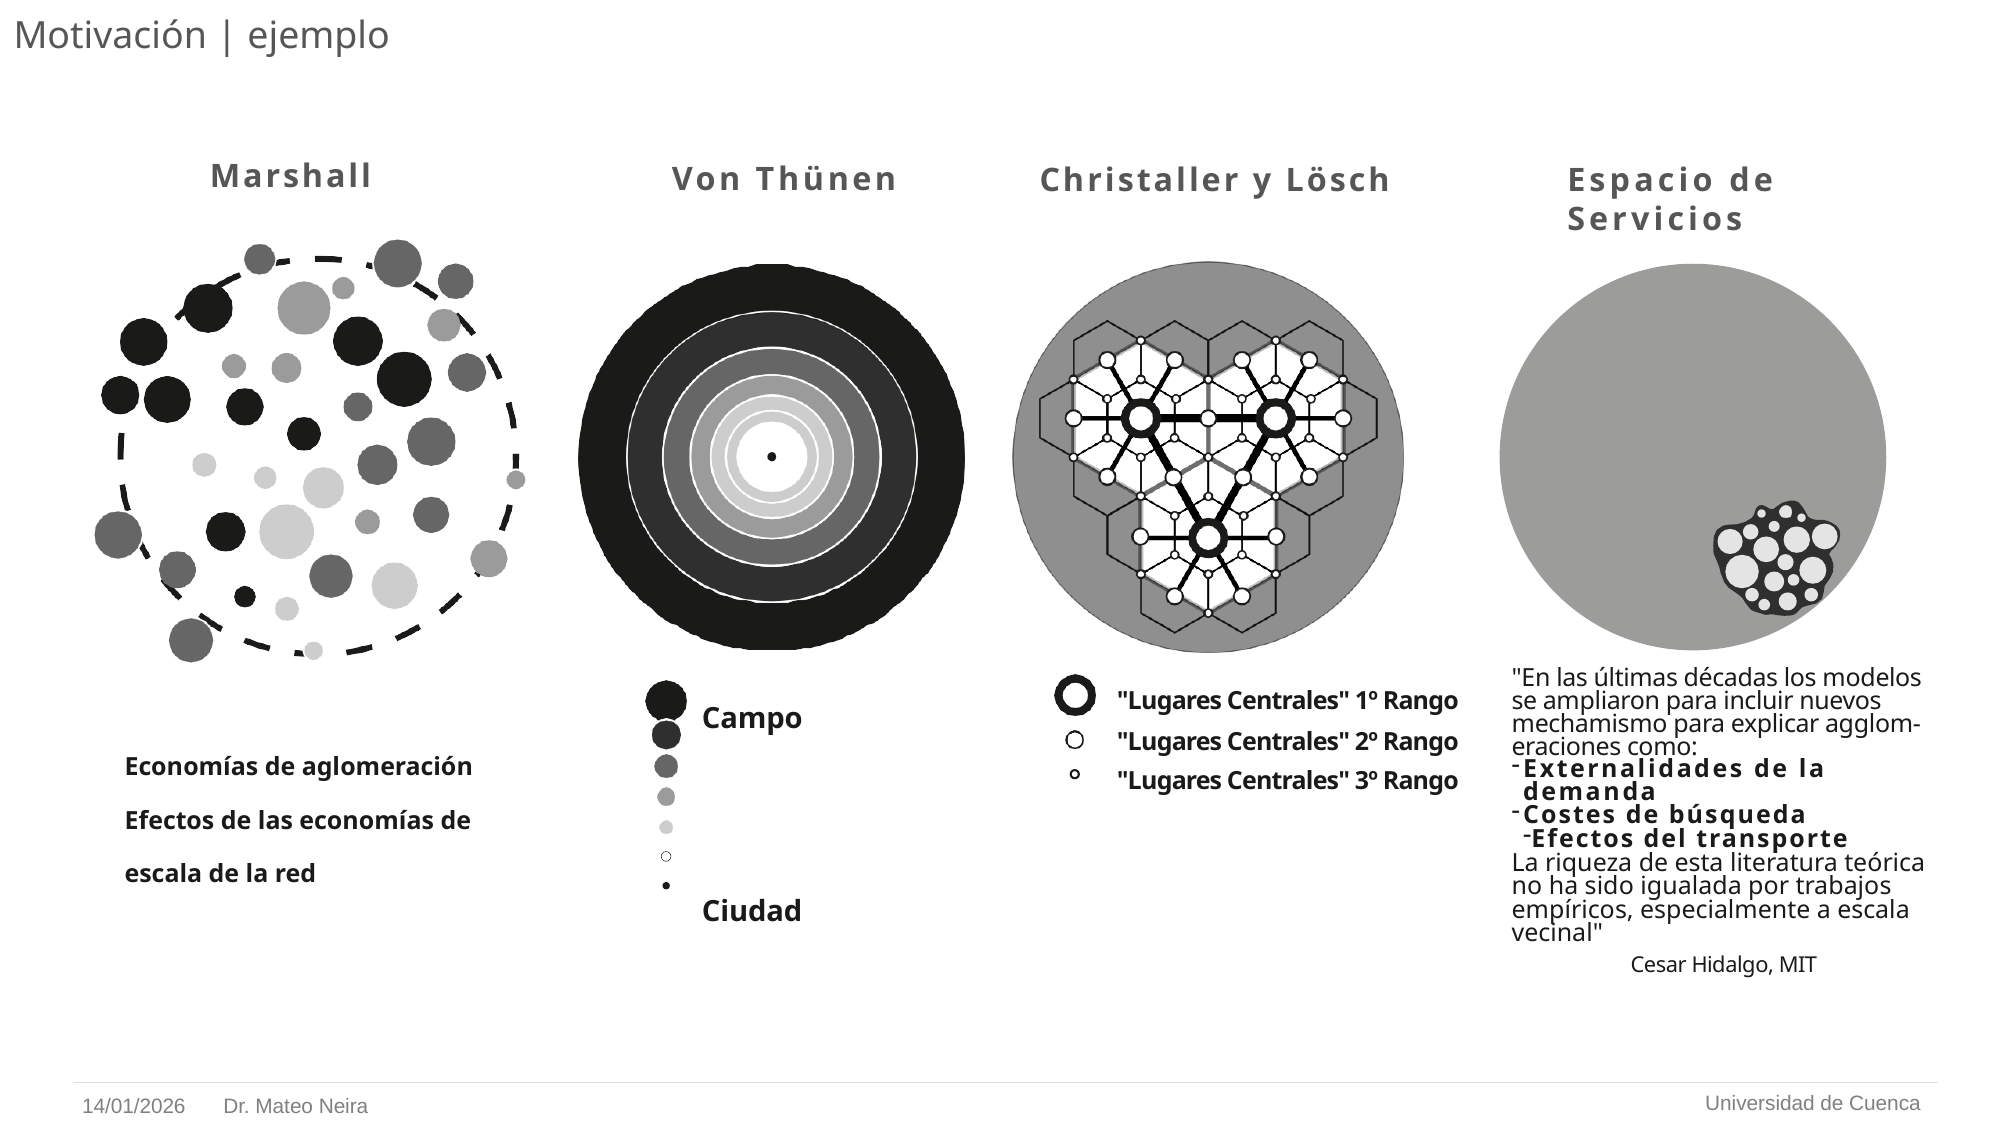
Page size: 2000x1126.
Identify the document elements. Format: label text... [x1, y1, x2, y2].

text_box [1070, 770, 1079, 779]
picture [657, 787, 676, 806]
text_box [1499, 263, 1887, 651]
text_box Espacio de Servicios [1565, 156, 1822, 237]
text_box [662, 882, 670, 890]
picture [578, 264, 966, 651]
text_box Von Thünen [669, 155, 910, 198]
title Motivación | ejemplo [13, 0, 1989, 67]
picture [1012, 261, 1405, 654]
picture [92, 236, 527, 664]
text_box Economías de aglomeración Efectos de las economías de escala de la red [122, 748, 569, 888]
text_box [645, 679, 687, 778]
picture [1065, 730, 1085, 749]
text_box Campo Ciudad [699, 686, 956, 928]
text_box "Lugares Centrales" 1º Rango "Lugares Centrales" 2º Rango "Lugares Centrales" 3º Rango [1114, 682, 1509, 795]
text_box Christaller y Lösch [1037, 156, 1429, 198]
picture [1054, 674, 1096, 716]
text_box "En las últimas décadas los modelos se ampliaron para incluir nuevos mechamismo para explicar agglom-eraciones como: Externalidades de la demanda Costes de búsqueda Efectos del transporte La riqueza de esta literatura teórica no ha sido igualada por trabajos empíricos, especialmente a escala vecinal" Cesar Hidalgo, MIT [1509, 664, 1961, 977]
picture [659, 820, 673, 834]
text_box [661, 851, 671, 862]
text_box Marshall [207, 152, 395, 195]
